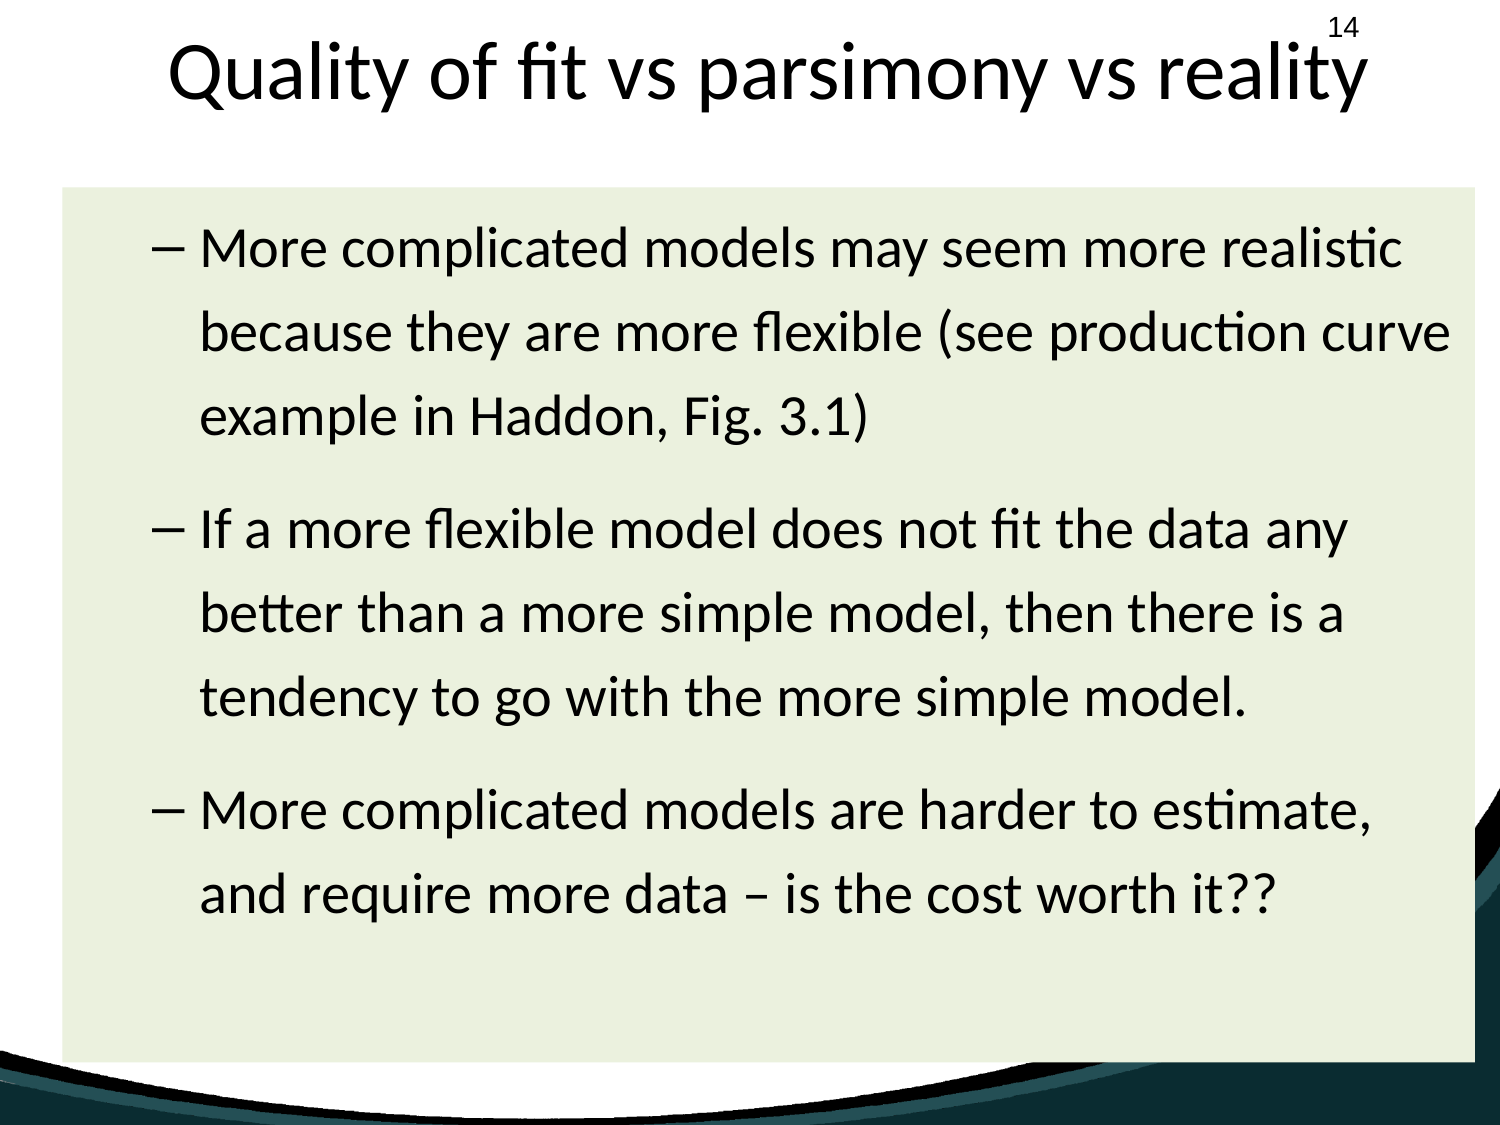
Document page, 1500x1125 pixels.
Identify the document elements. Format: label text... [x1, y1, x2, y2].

picture [0, 0, 1500, 1125]
title Quality of fit vs parsimony vs reality [94, 0, 1443, 135]
list More complicated models may seem more realistic because they are more flexible (see production curve example in Haddon, Fig. 3.1) If a more flexible model does not fit the data any better than a more simple model, then there is a tendency to go with the more simple model. More complicated models are harder to estimate, and require more data – is the cost worth it?? [62, 187, 1475, 1063]
